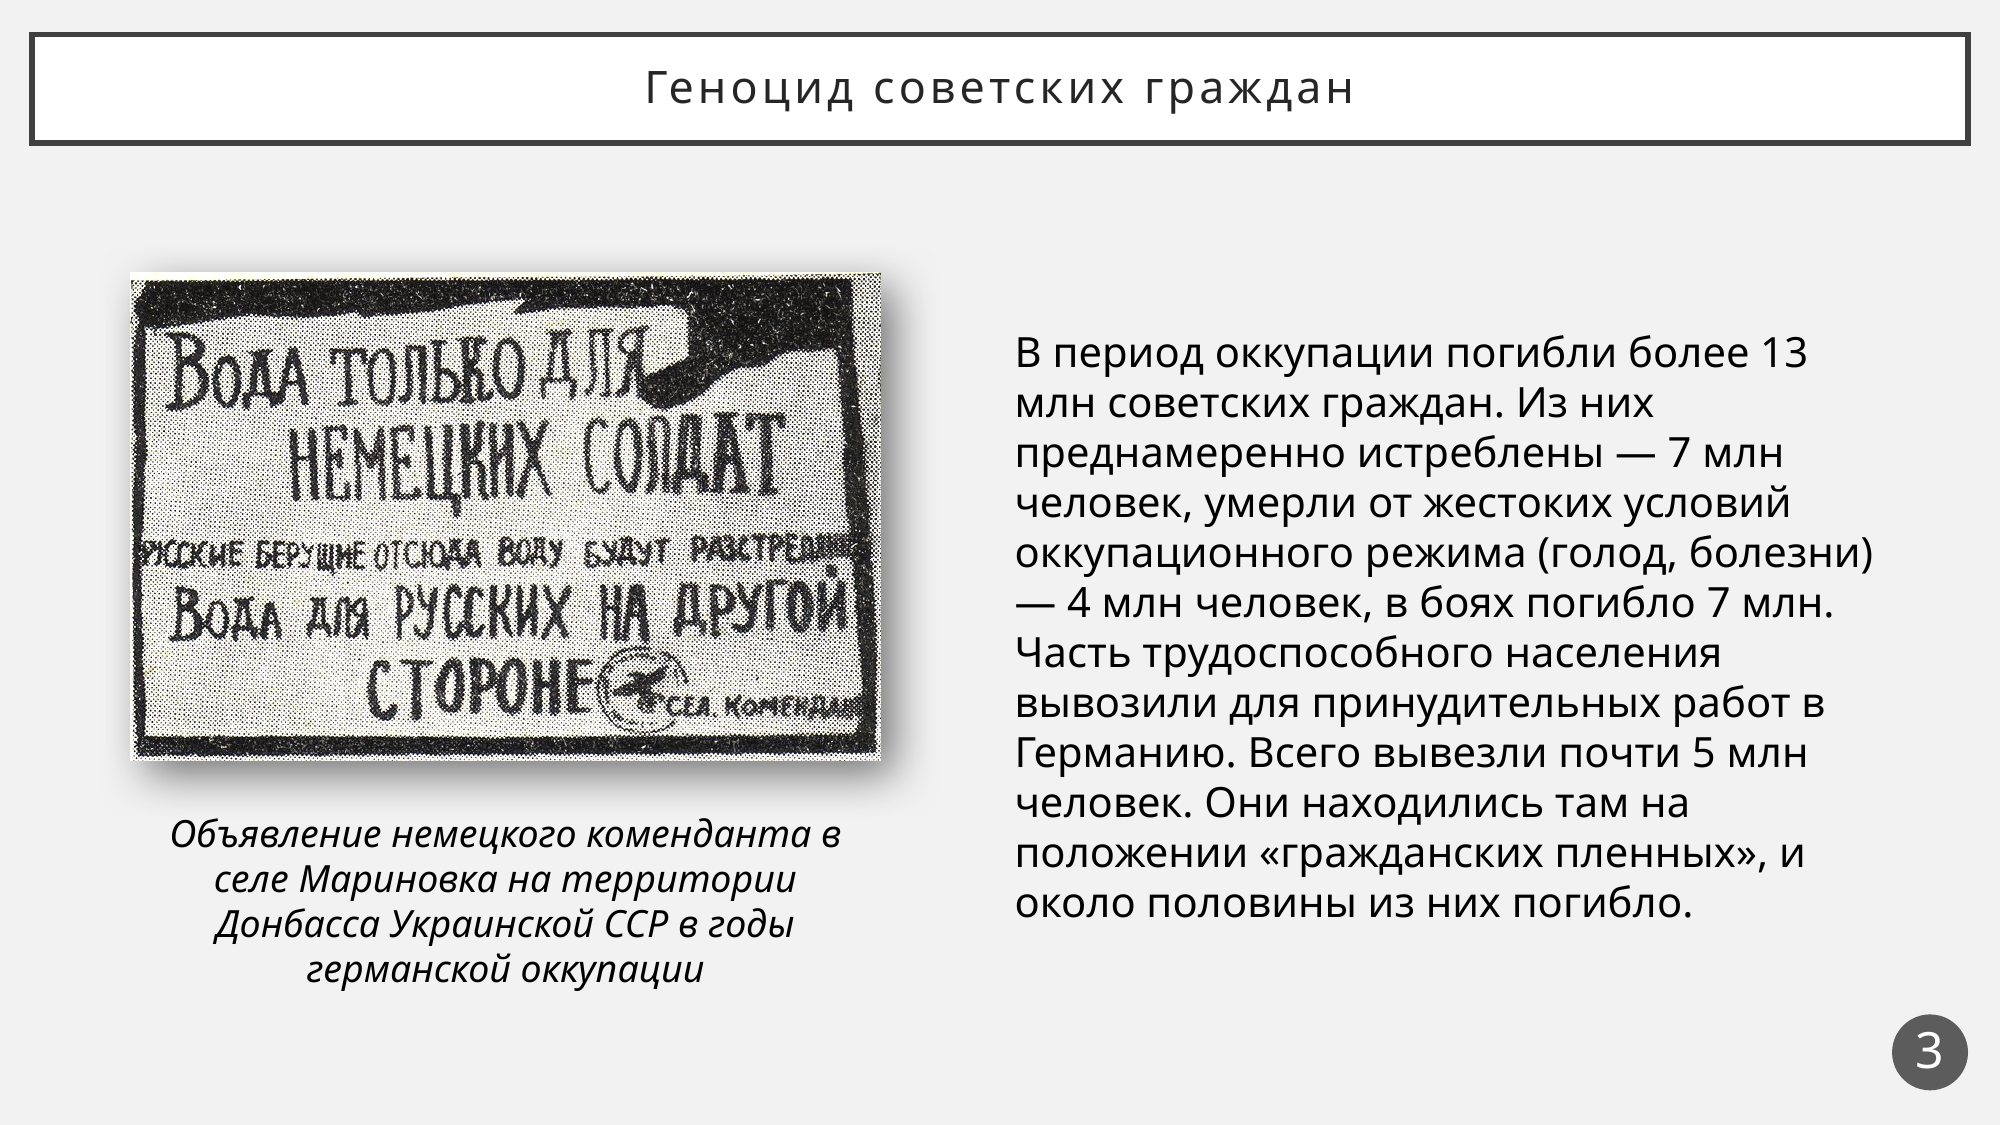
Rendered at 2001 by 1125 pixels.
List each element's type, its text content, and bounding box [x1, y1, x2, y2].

text_box 3 [1892, 1014, 1969, 1091]
text_box В период оккупации погибли более 13 млн советских граждан. Из них преднамеренно истреблены — 7 млн человек, умерли от жестоких условий оккупационного режима (голод, болезни) — 4 млн человек, в боях погибло 7 млн. Часть трудоспособного населения вывозили для принудительных работ в Германию. Всего вывезли почти 5 млн человек. Они находились там на положении «гражданских пленных», и около половины из них погибло. [999, 318, 1907, 934]
text_box Объявление немецкого коменданта в селе Мариновка на территории Донбасса Украинской ССР в годы германской оккупации [149, 802, 862, 997]
picture [130, 272, 881, 761]
title Геноцид советских граждан [29, 32, 1971, 146]
